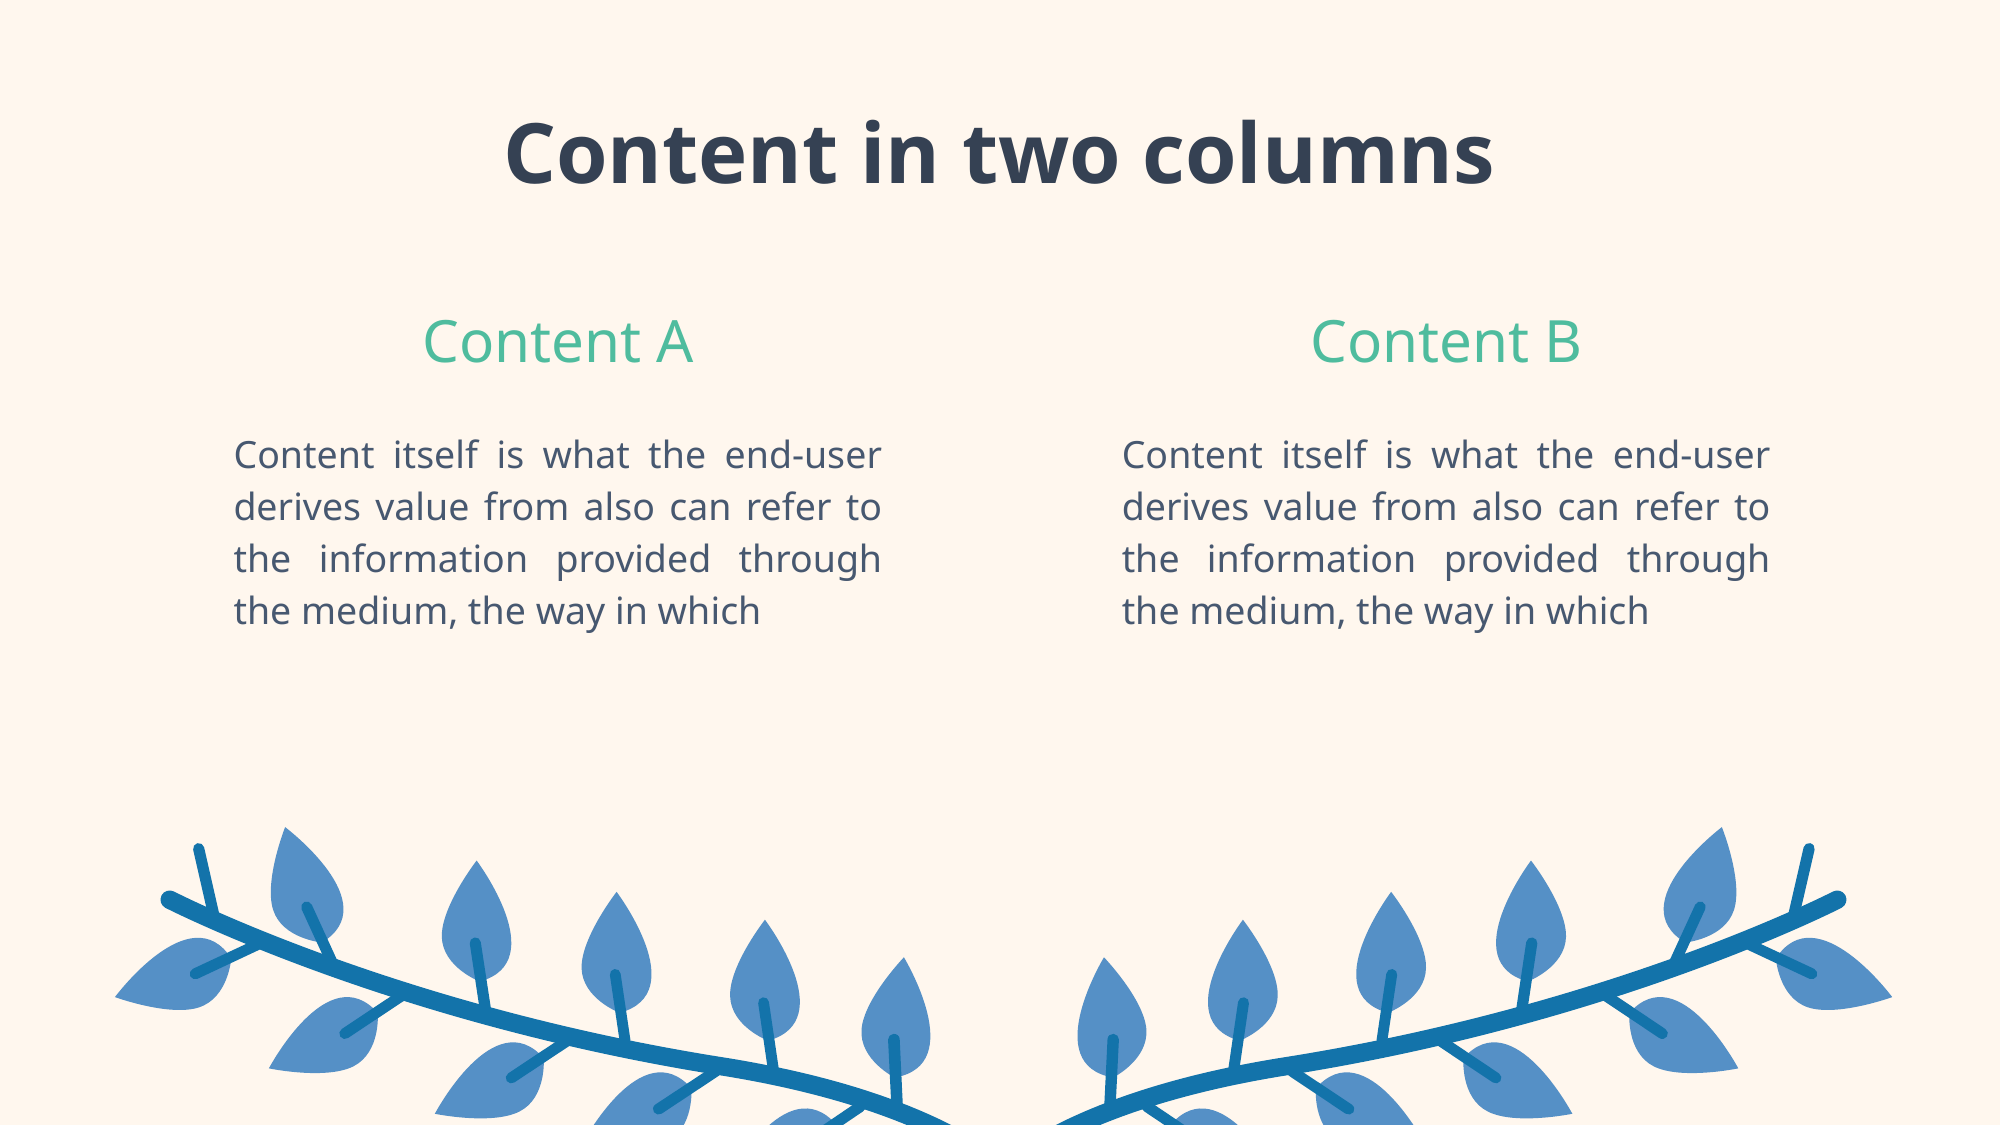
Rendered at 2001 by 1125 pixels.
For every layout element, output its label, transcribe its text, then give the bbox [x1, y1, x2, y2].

text_box Content in two columns [371, 92, 1628, 208]
text_box Content itself is what the end-user derives value from also can refer to the information provided through the medium, the way in which [218, 416, 898, 640]
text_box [114, 827, 1893, 1125]
text_box Content itself is what the end-user derives value from also can refer to the information provided through the medium, the way in which [1107, 416, 1786, 640]
text_box Content B [1295, 296, 1597, 382]
text_box Content A [407, 296, 709, 382]
